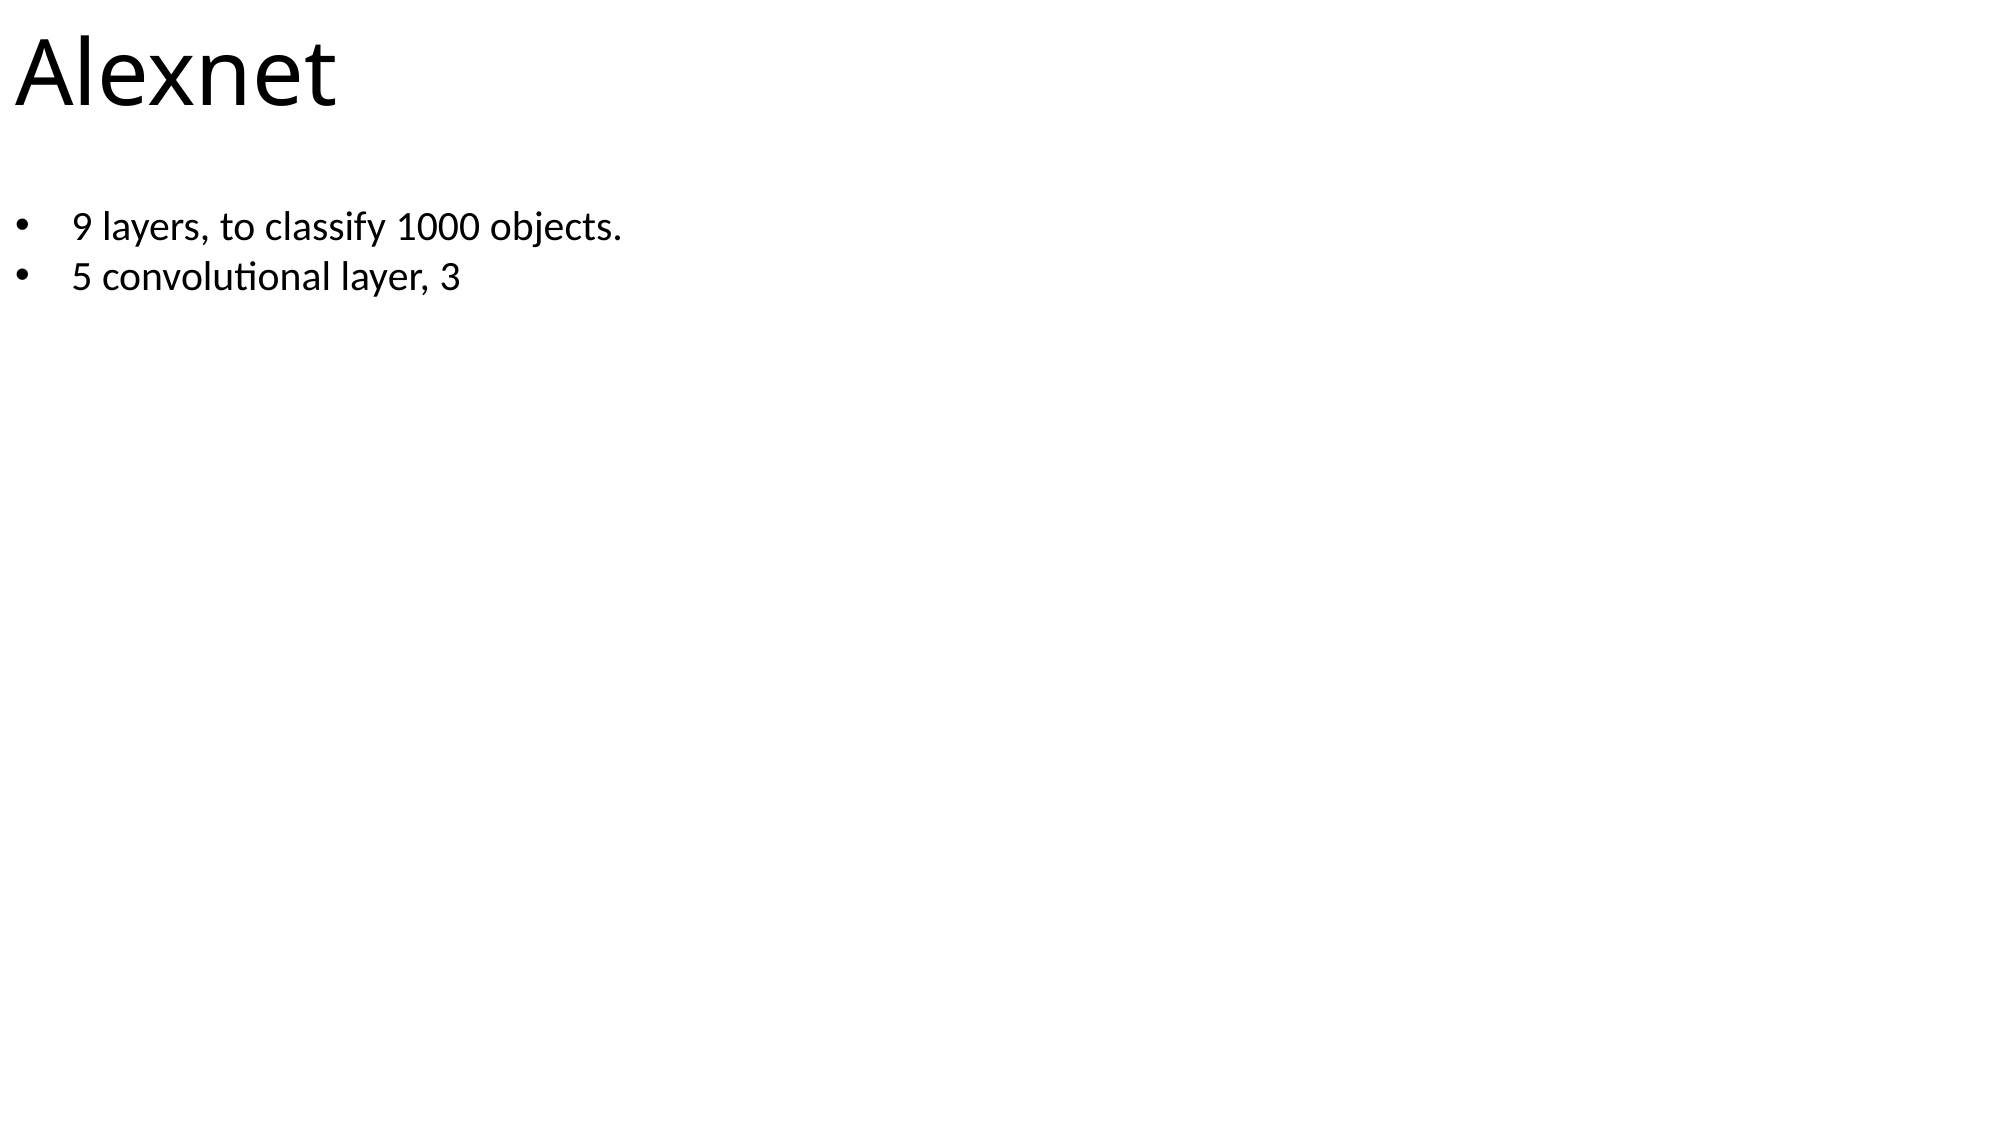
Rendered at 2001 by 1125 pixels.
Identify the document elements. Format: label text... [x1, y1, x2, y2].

list 9 layers, to classify 1000 objects. 5 convolutional layer, 3 [0, 191, 2000, 1125]
title Alexnet [0, 0, 2000, 152]
